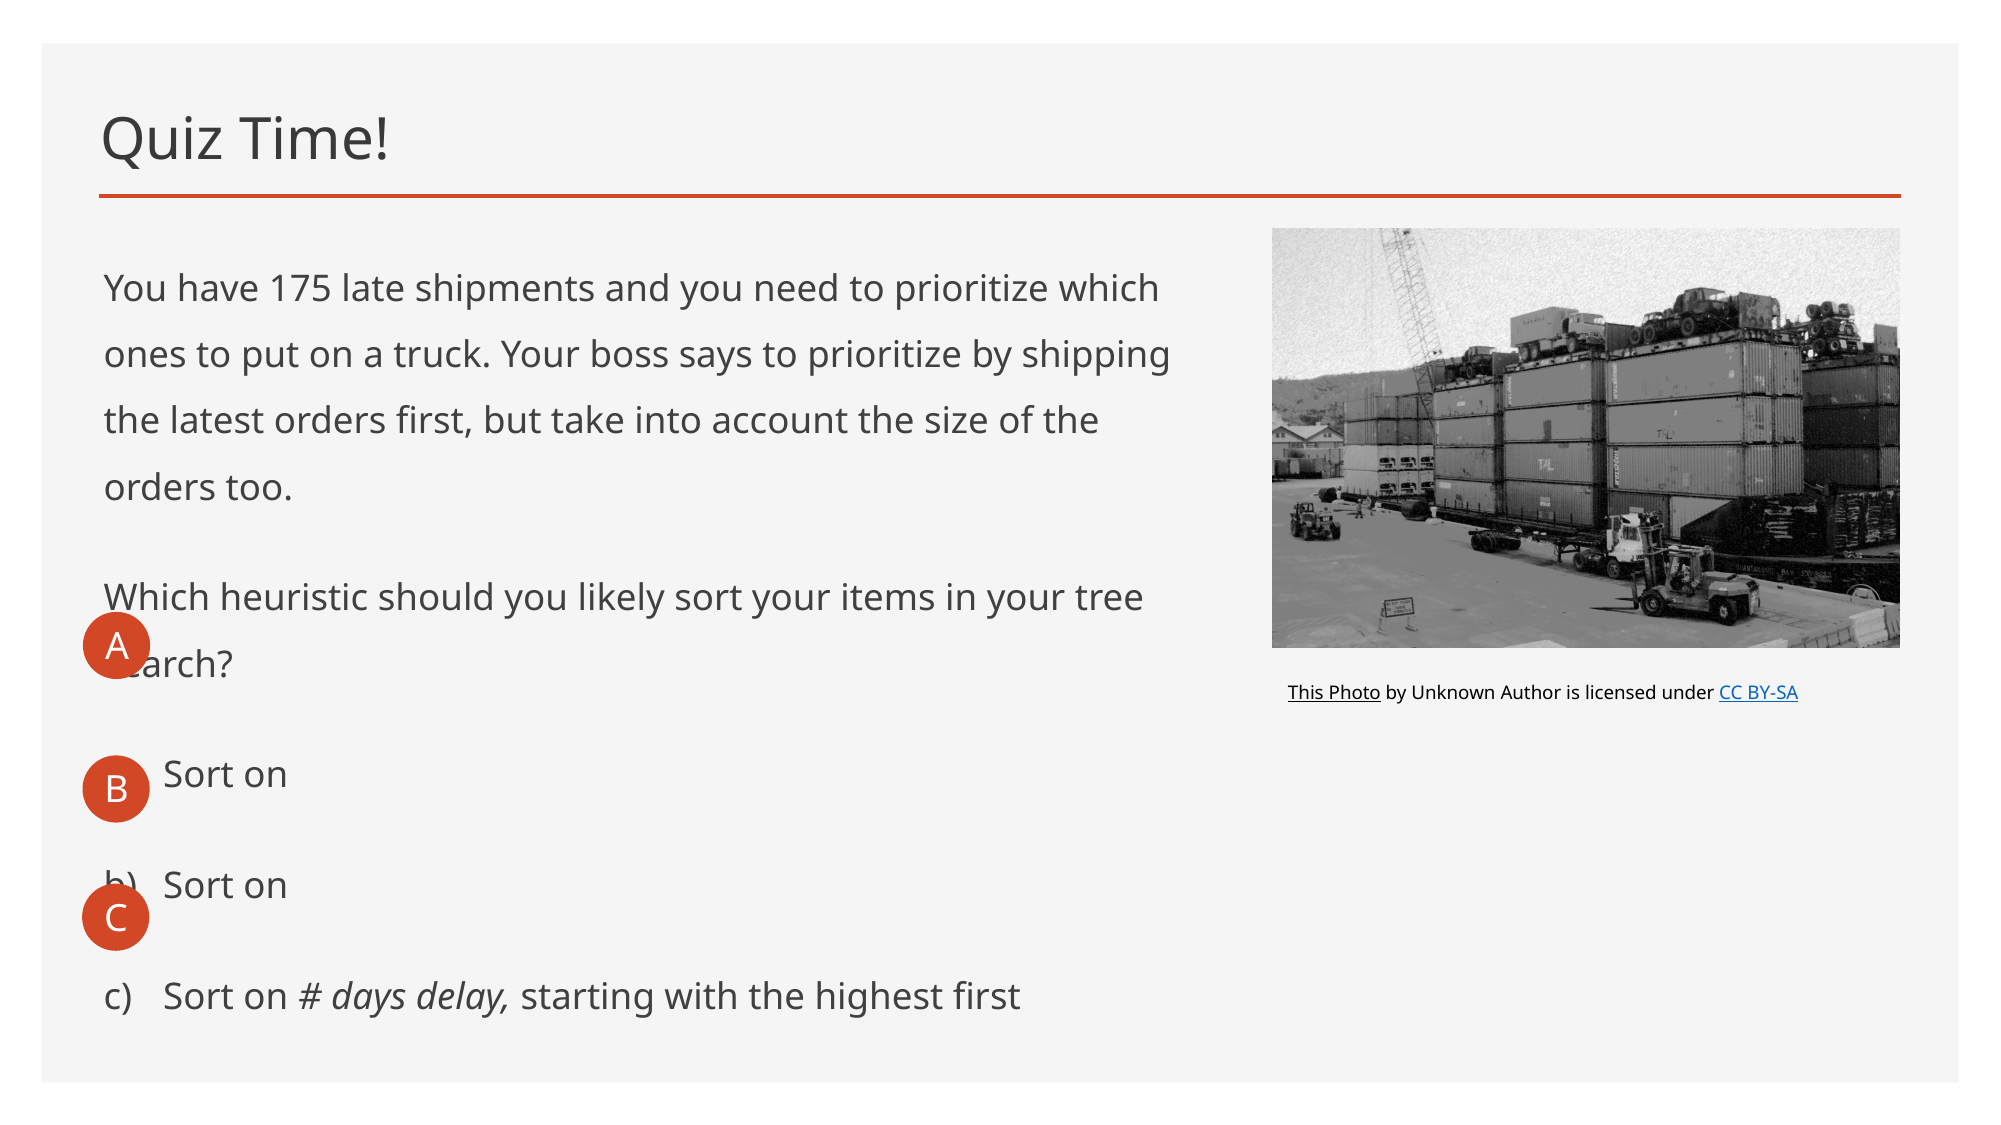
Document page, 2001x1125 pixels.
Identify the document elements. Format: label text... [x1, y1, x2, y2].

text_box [70, 883, 162, 951]
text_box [71, 611, 163, 680]
picture [1272, 228, 1900, 648]
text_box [70, 755, 163, 823]
text_box This Photo by Unknown Author is licensed under CC BY-SA [1272, 672, 1900, 714]
title Quiz Time! [85, 73, 1214, 179]
